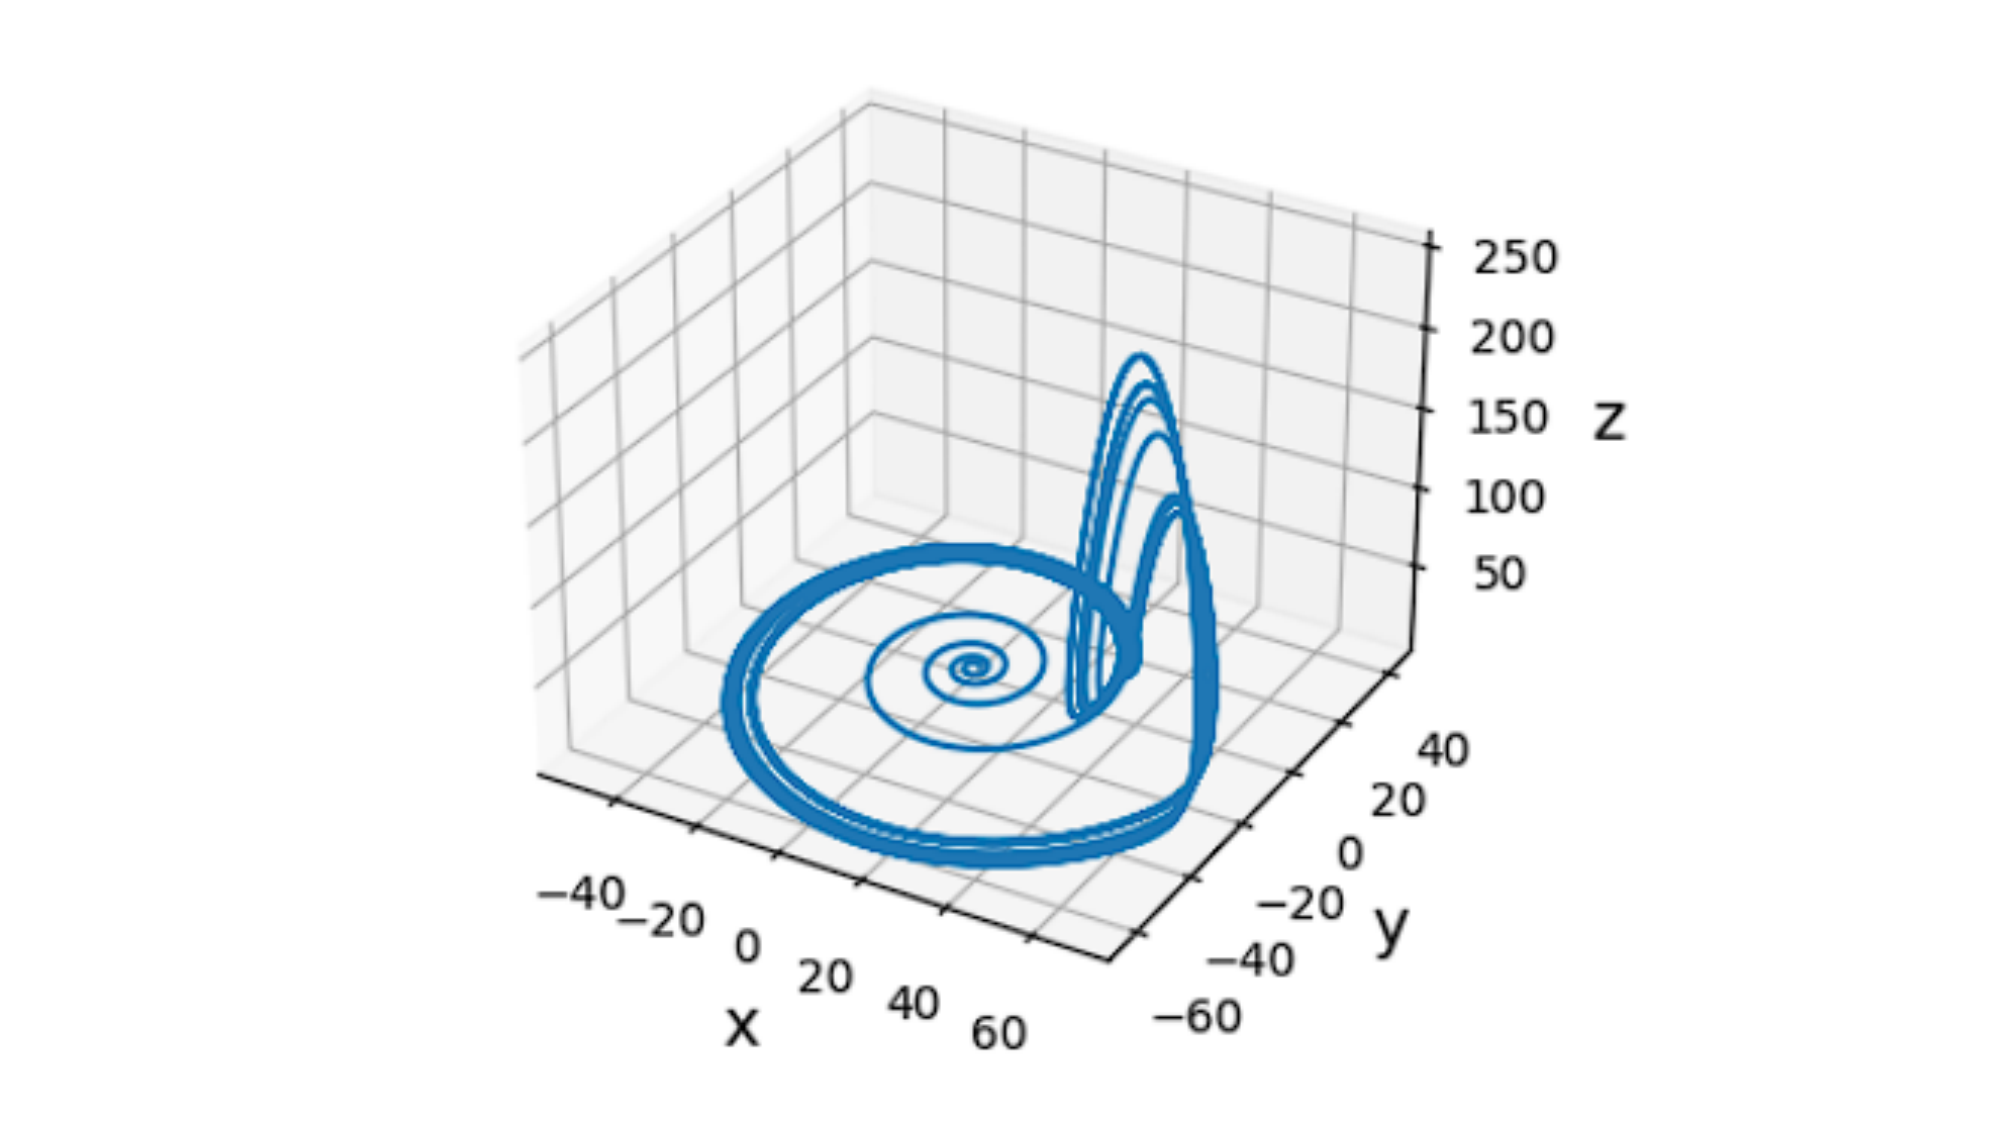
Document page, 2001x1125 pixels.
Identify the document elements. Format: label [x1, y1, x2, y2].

picture [468, 59, 1644, 1120]
